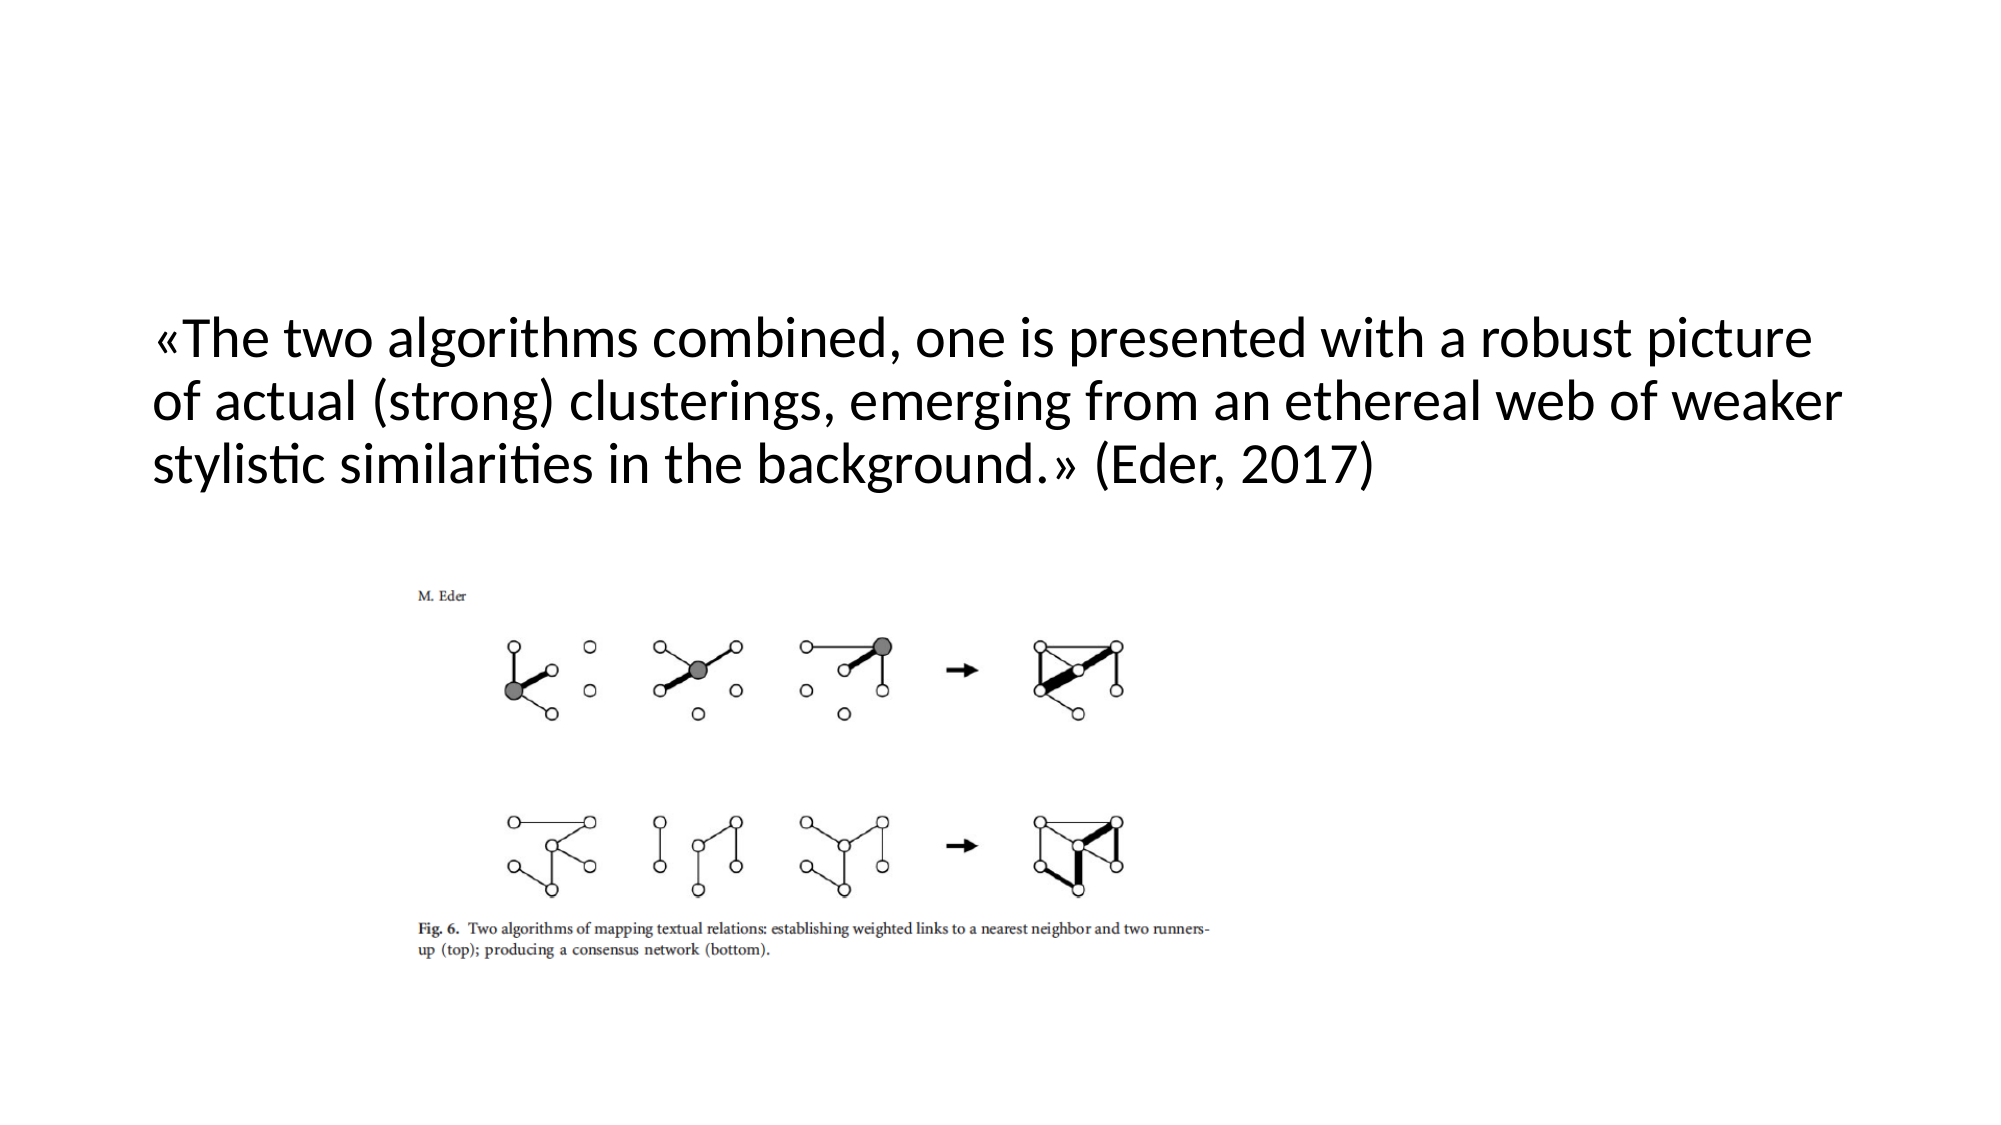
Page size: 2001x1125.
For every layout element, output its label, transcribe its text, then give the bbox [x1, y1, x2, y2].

picture [370, 562, 1252, 988]
list «The two algorithms combined, one is presented with a robust picture of actual (strong) clusterings, emerging from an ethereal web of weaker stylistic similarities in the background.» (Eder, 2017) [137, 299, 1863, 1014]
